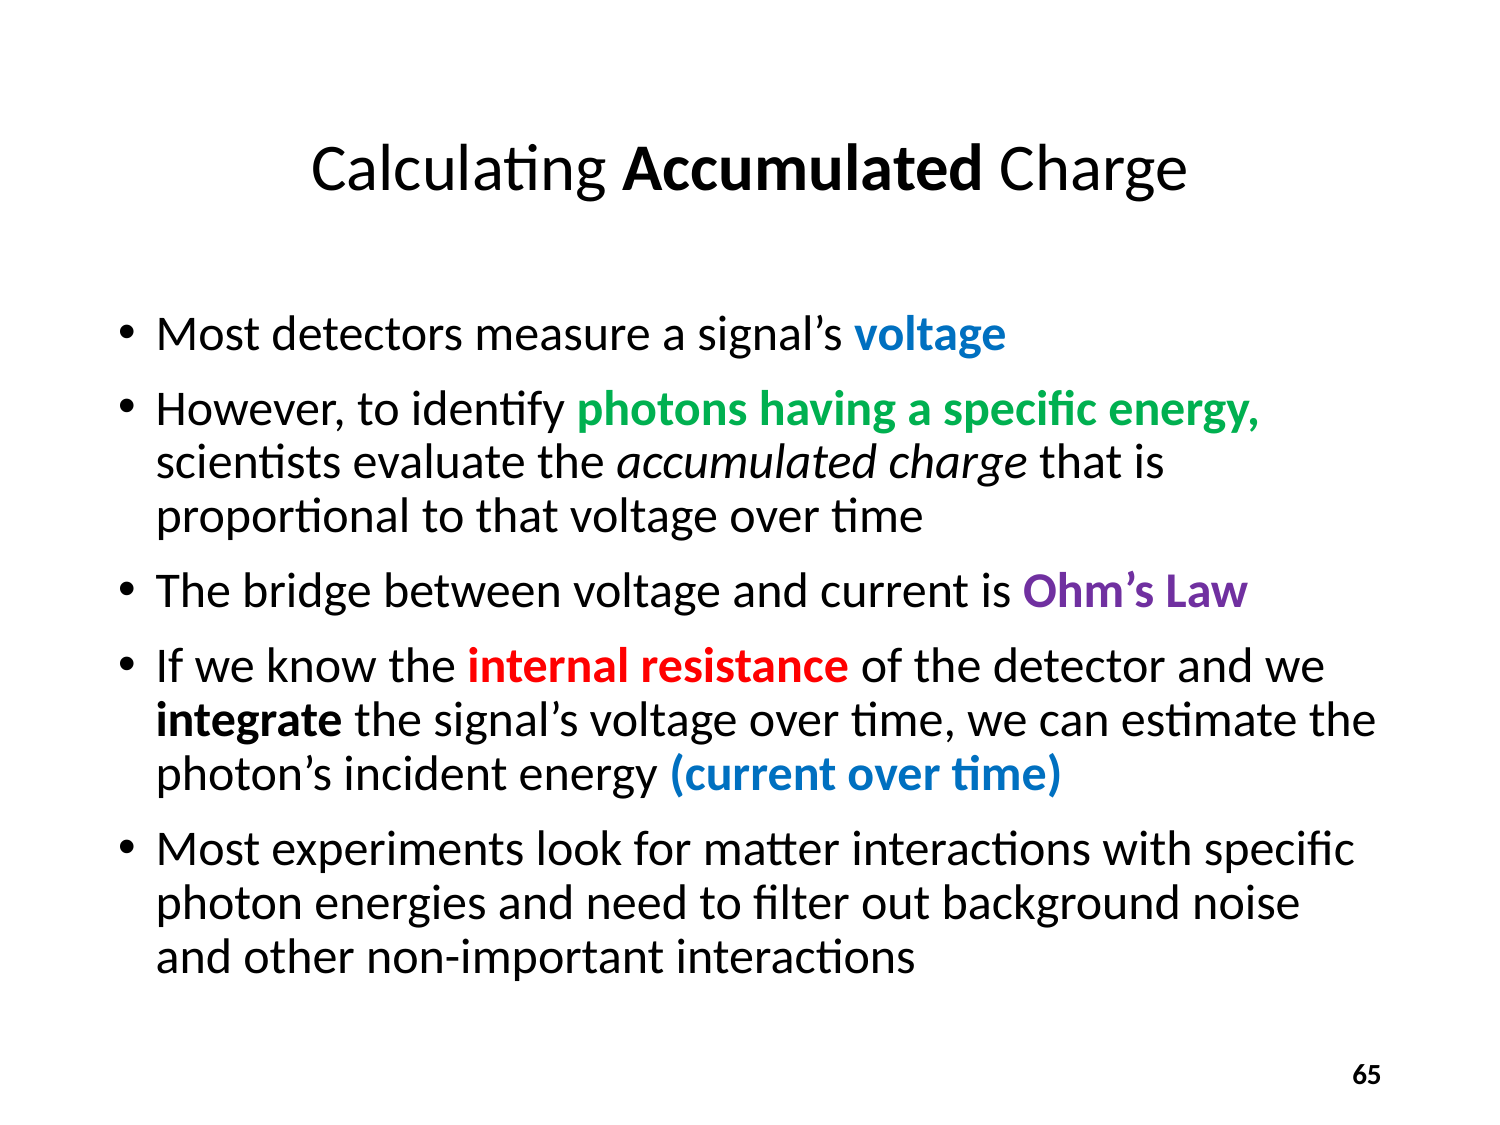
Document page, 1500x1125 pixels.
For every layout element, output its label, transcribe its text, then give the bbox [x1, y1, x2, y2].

slide_number 65 [1059, 1042, 1397, 1103]
title Calculating Accumulated Charge [103, 59, 1397, 278]
list Most detectors measure a signal’s voltage However, to identify photons having a specific energy, scientists evaluate the accumulated charge that is proportional to that voltage over time The bridge between voltage and current is Ohm’s Law If we know the internal resistance of the detector and we integrate the signal’s voltage over time, we can estimate the photon’s incident energy (current over time) Most experiments look for matter interactions with specific photon energies and need to filter out background noise and other non-important interactions [103, 299, 1397, 1014]
